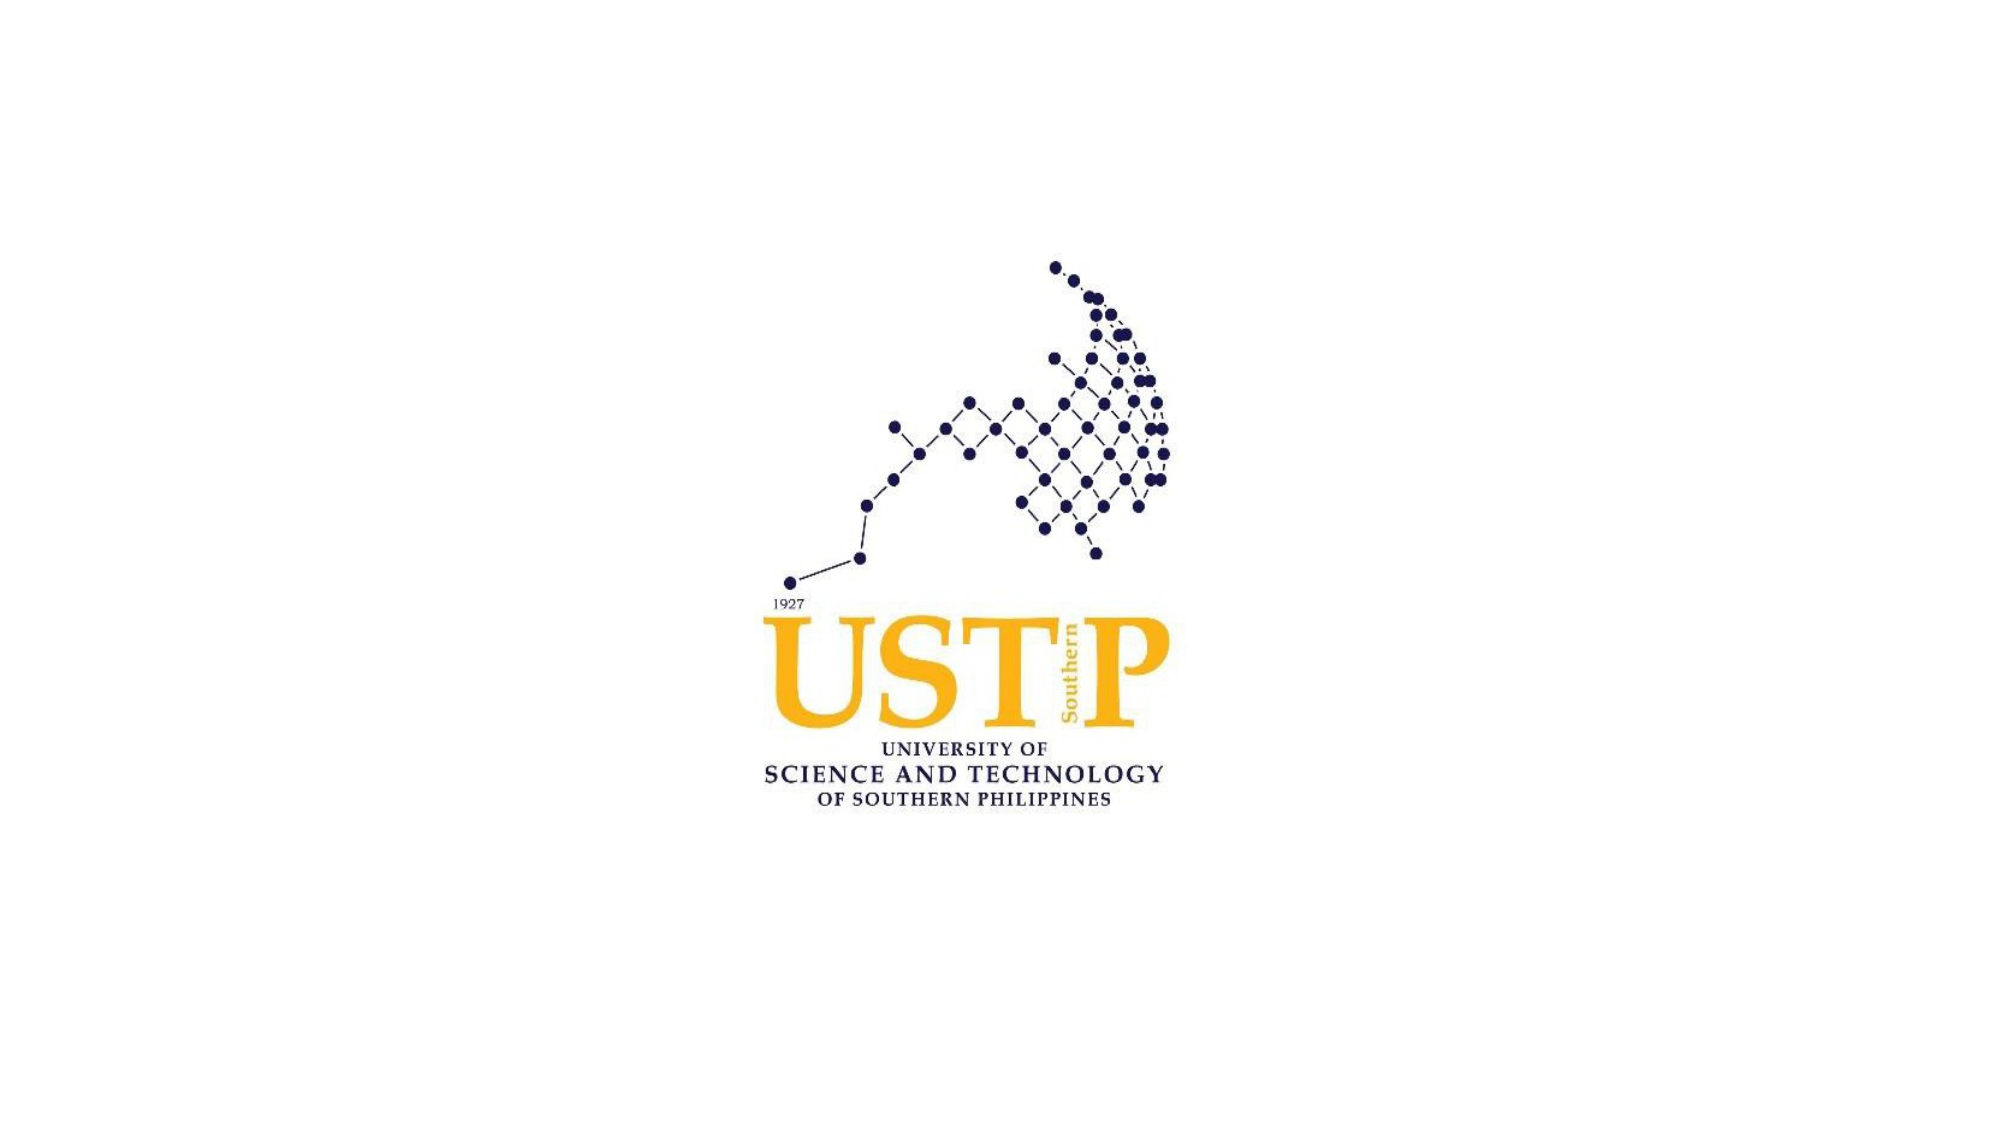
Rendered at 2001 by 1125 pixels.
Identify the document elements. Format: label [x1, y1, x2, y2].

picture [754, 252, 1187, 814]
